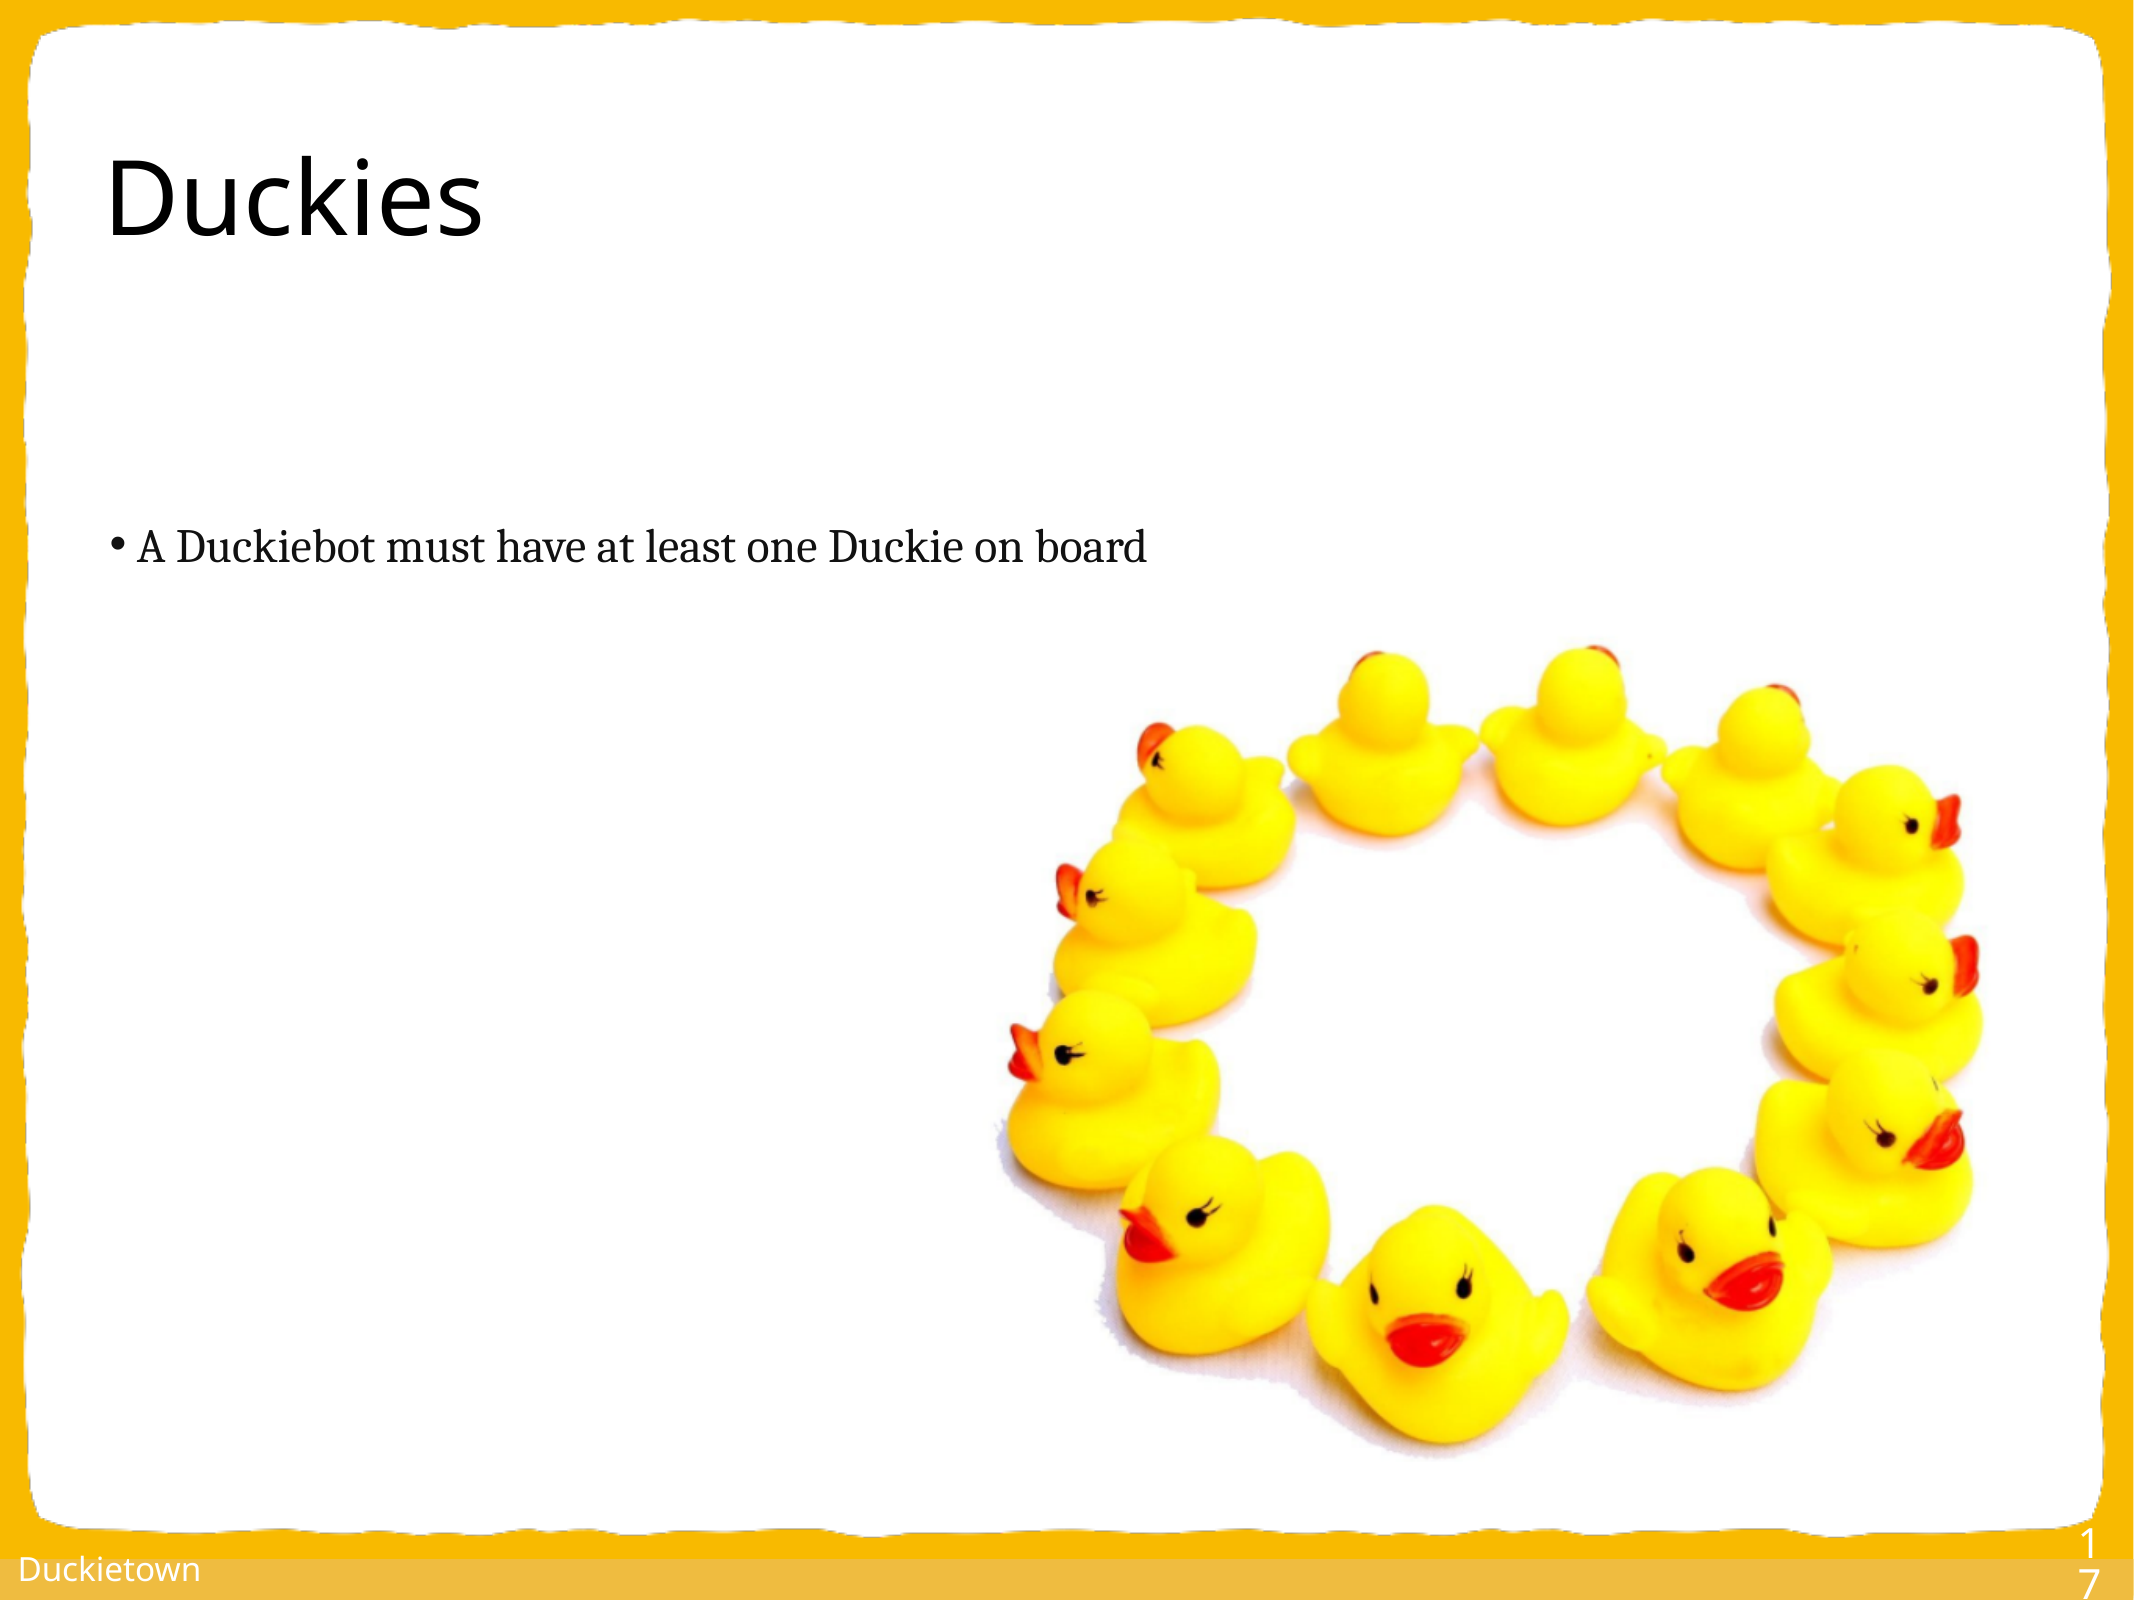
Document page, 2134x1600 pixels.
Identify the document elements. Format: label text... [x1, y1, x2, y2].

title Duckies [94, 47, 2021, 341]
text_box A Duckiebot must have at least one Duckie on board [94, 506, 1165, 579]
picture [0, 0, 2134, 1559]
slide_number 17 [2068, 1515, 2113, 1575]
